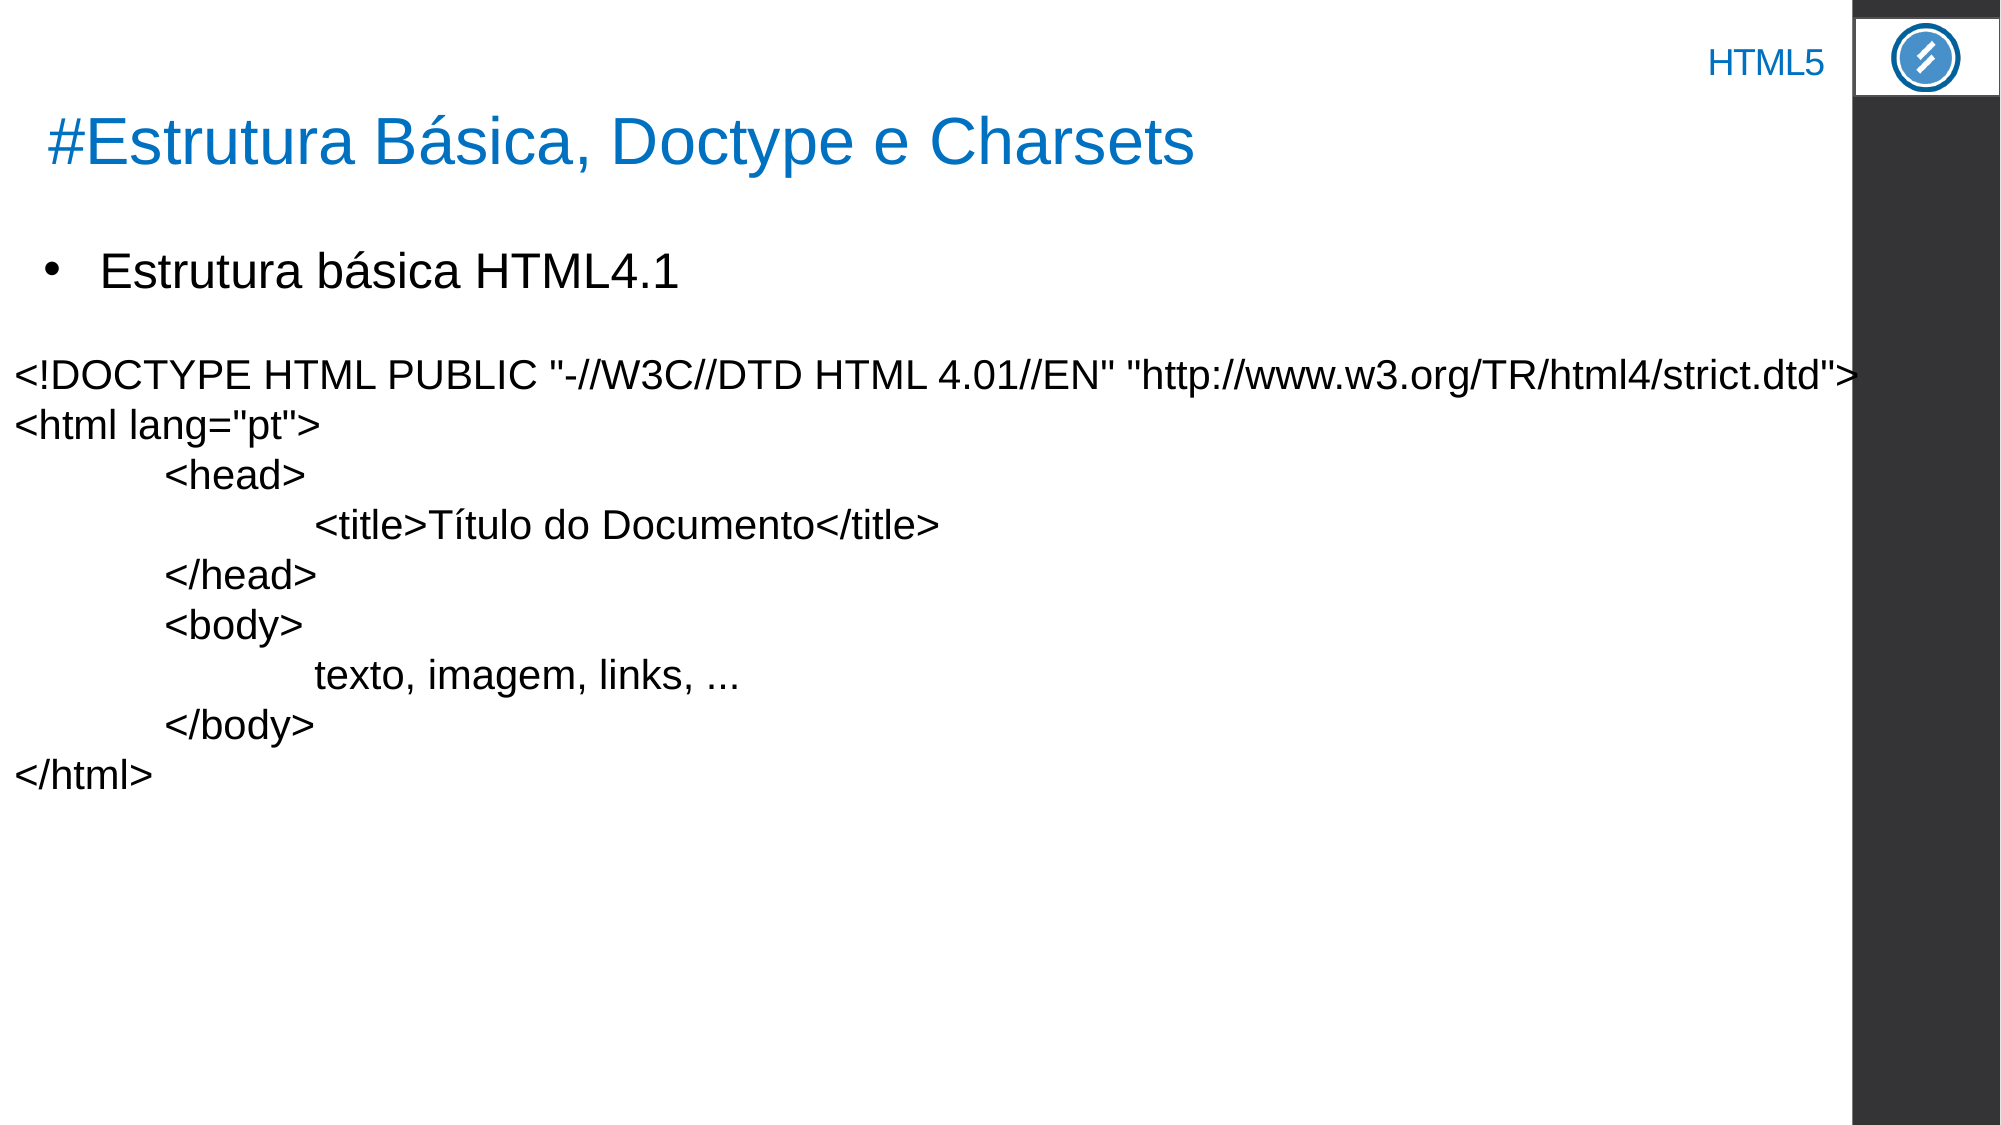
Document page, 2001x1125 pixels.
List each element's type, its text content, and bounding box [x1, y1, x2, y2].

text_box Estrutura básica HTML4.1 [28, 231, 1794, 306]
text_box [1853, 17, 2000, 97]
text_box #Estrutura Básica, Doctype e Charsets [33, 90, 1250, 186]
text_box <!DOCTYPE HTML PUBLIC "-//W3C//DTD HTML 4.01//EN" "http://www.w3.org/TR/html4/strict.dtd"> <html lang="pt"> <head> <title>Título do Documento</title> </head> <body> texto, imagem, links, ... </body> </html> [0, 339, 1887, 806]
title HTML5 [1248, 29, 1841, 91]
picture [1890, 23, 1963, 93]
